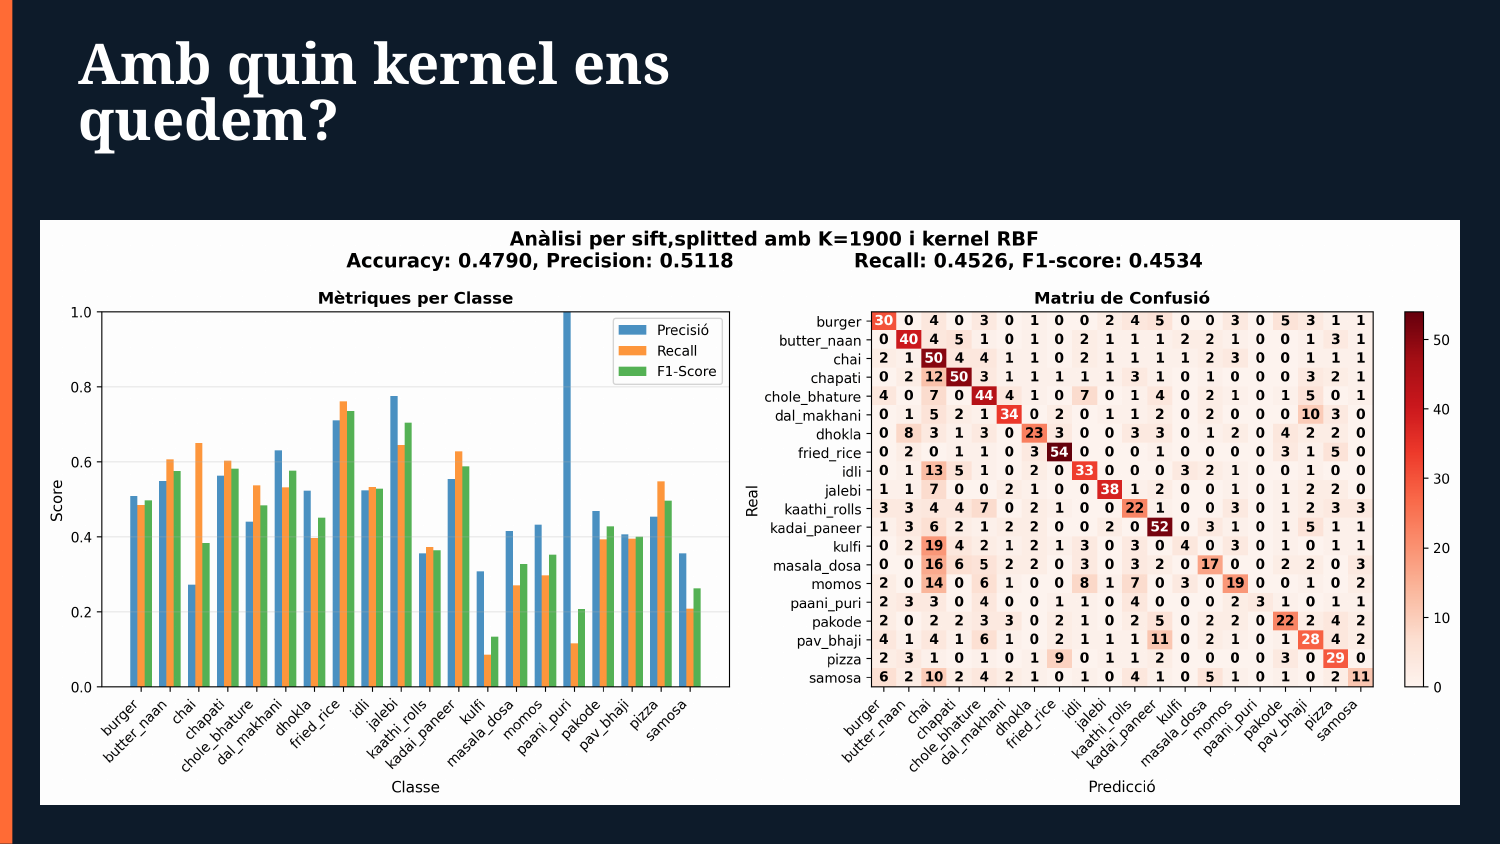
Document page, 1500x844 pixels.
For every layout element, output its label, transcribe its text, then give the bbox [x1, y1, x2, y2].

picture [40, 220, 1460, 805]
text_box Amb quin kernel ens quedem? [78, 39, 816, 96]
text_box [0, 0, 13, 844]
